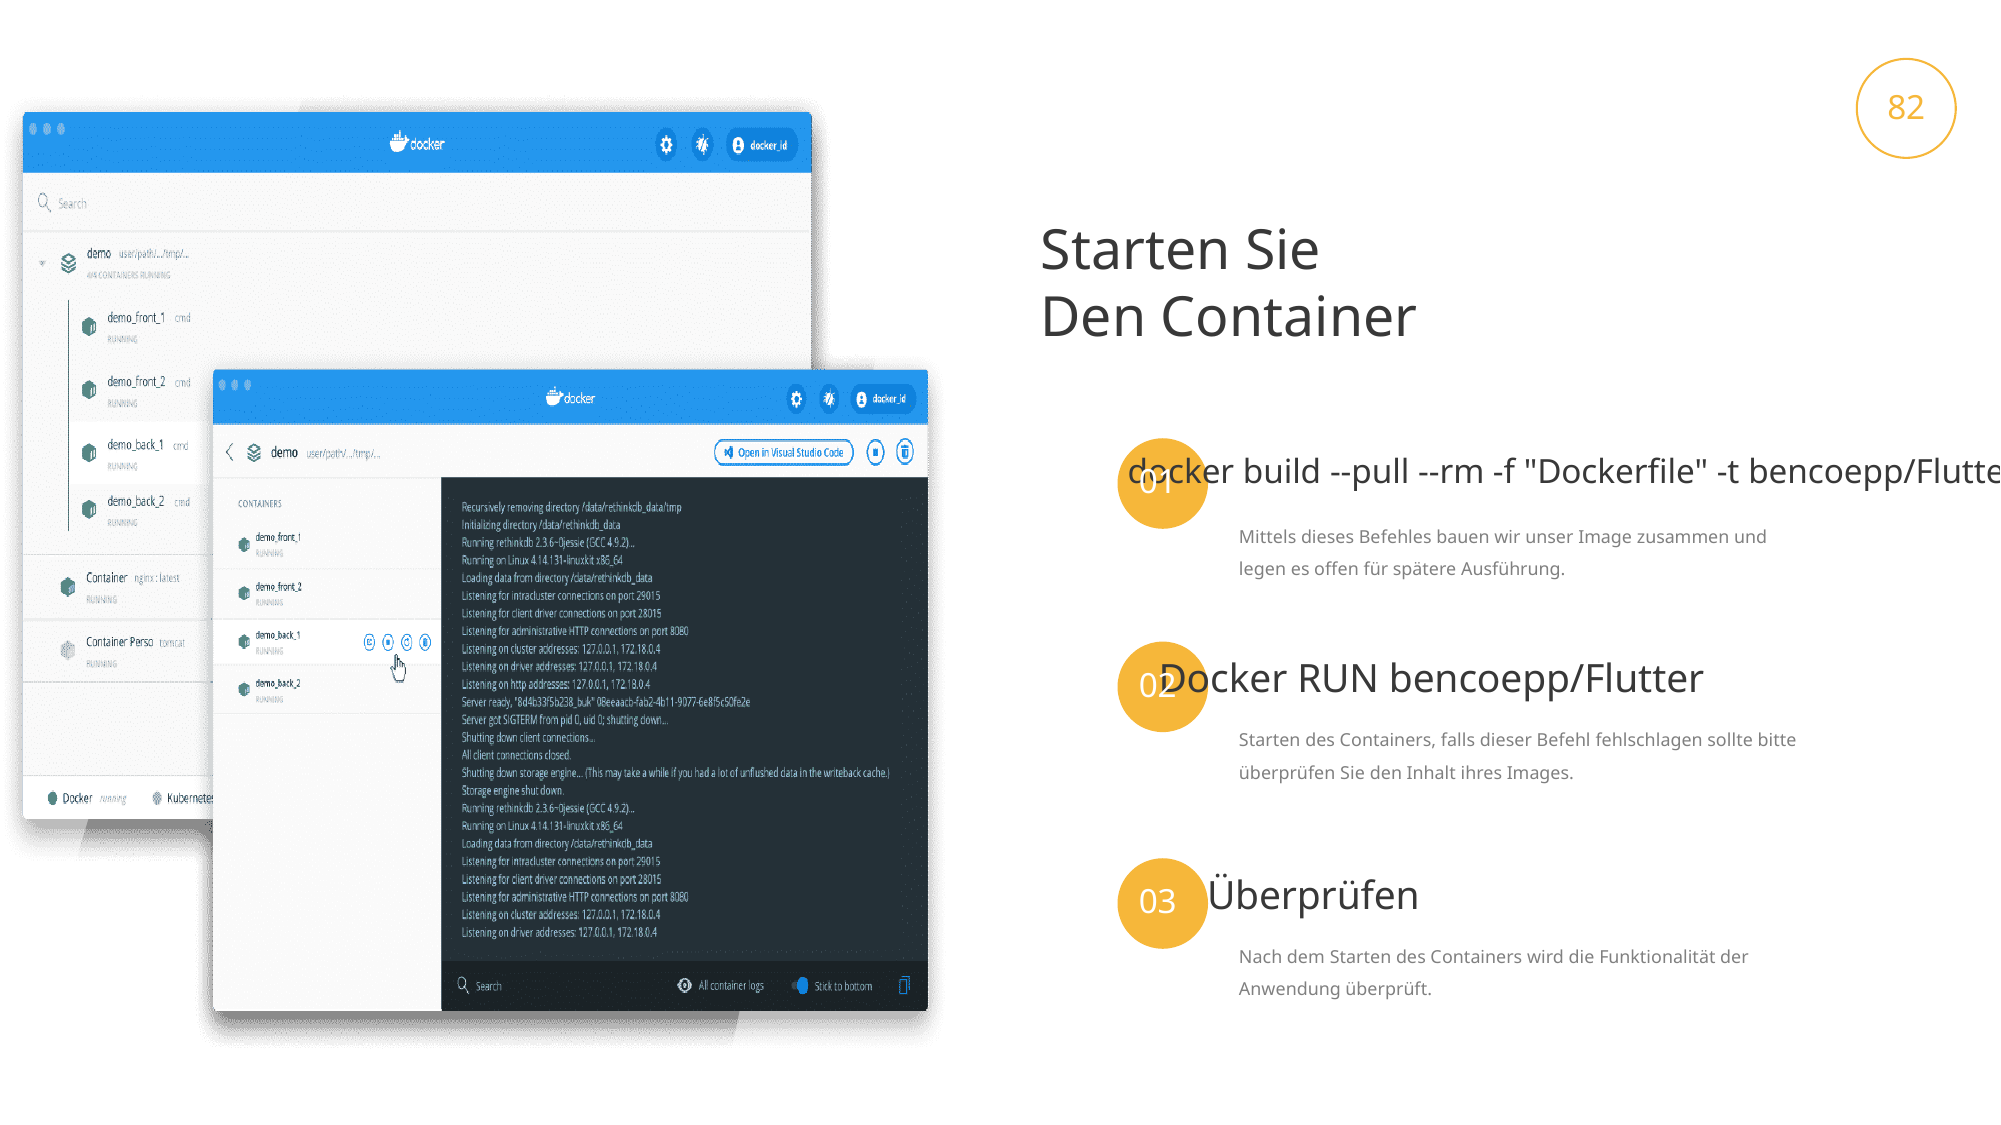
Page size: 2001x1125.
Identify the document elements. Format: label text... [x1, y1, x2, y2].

text_box Starten Sie Den Container [1025, 206, 1433, 355]
picture [0, 0, 951, 1125]
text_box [1117, 641, 1827, 789]
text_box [1856, 58, 1956, 158]
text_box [1117, 438, 1971, 585]
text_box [1117, 858, 1827, 1005]
